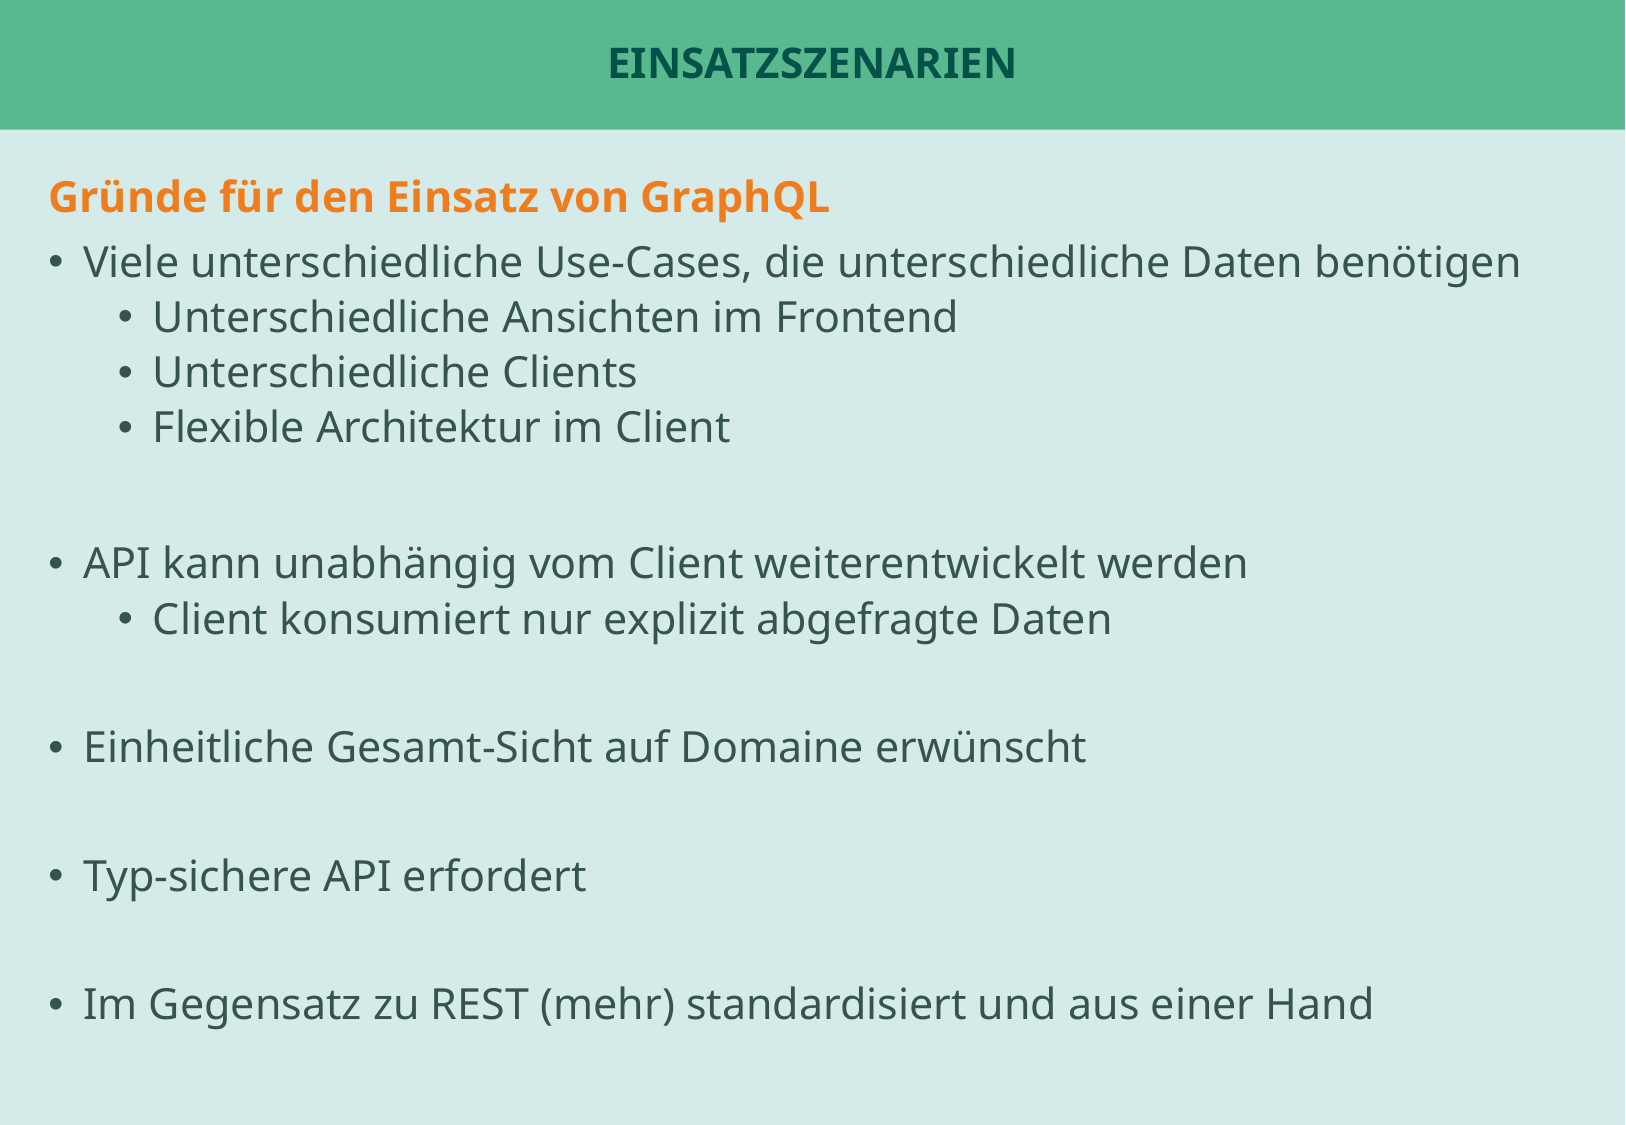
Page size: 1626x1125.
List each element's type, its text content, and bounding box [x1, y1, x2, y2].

title Einsatzszenarien [0, 0, 1625, 130]
list Gründe für den Einsatz von GraphQL Viele unterschiedliche Use-Cases, die unterschiedliche Daten benötigen Unterschiedliche Ansichten im Frontend Unterschiedliche Clients Flexible Architektur im Client API kann unabhängig vom Client weiterentwickelt werden Client konsumiert nur explizit abgefragte Daten Einheitliche Gesamt-Sicht auf Domaine erwünscht Typ-sichere API erfordert Im Gegensatz zu REST (mehr) standardisiert und aus einer Hand [33, 168, 1592, 1043]
